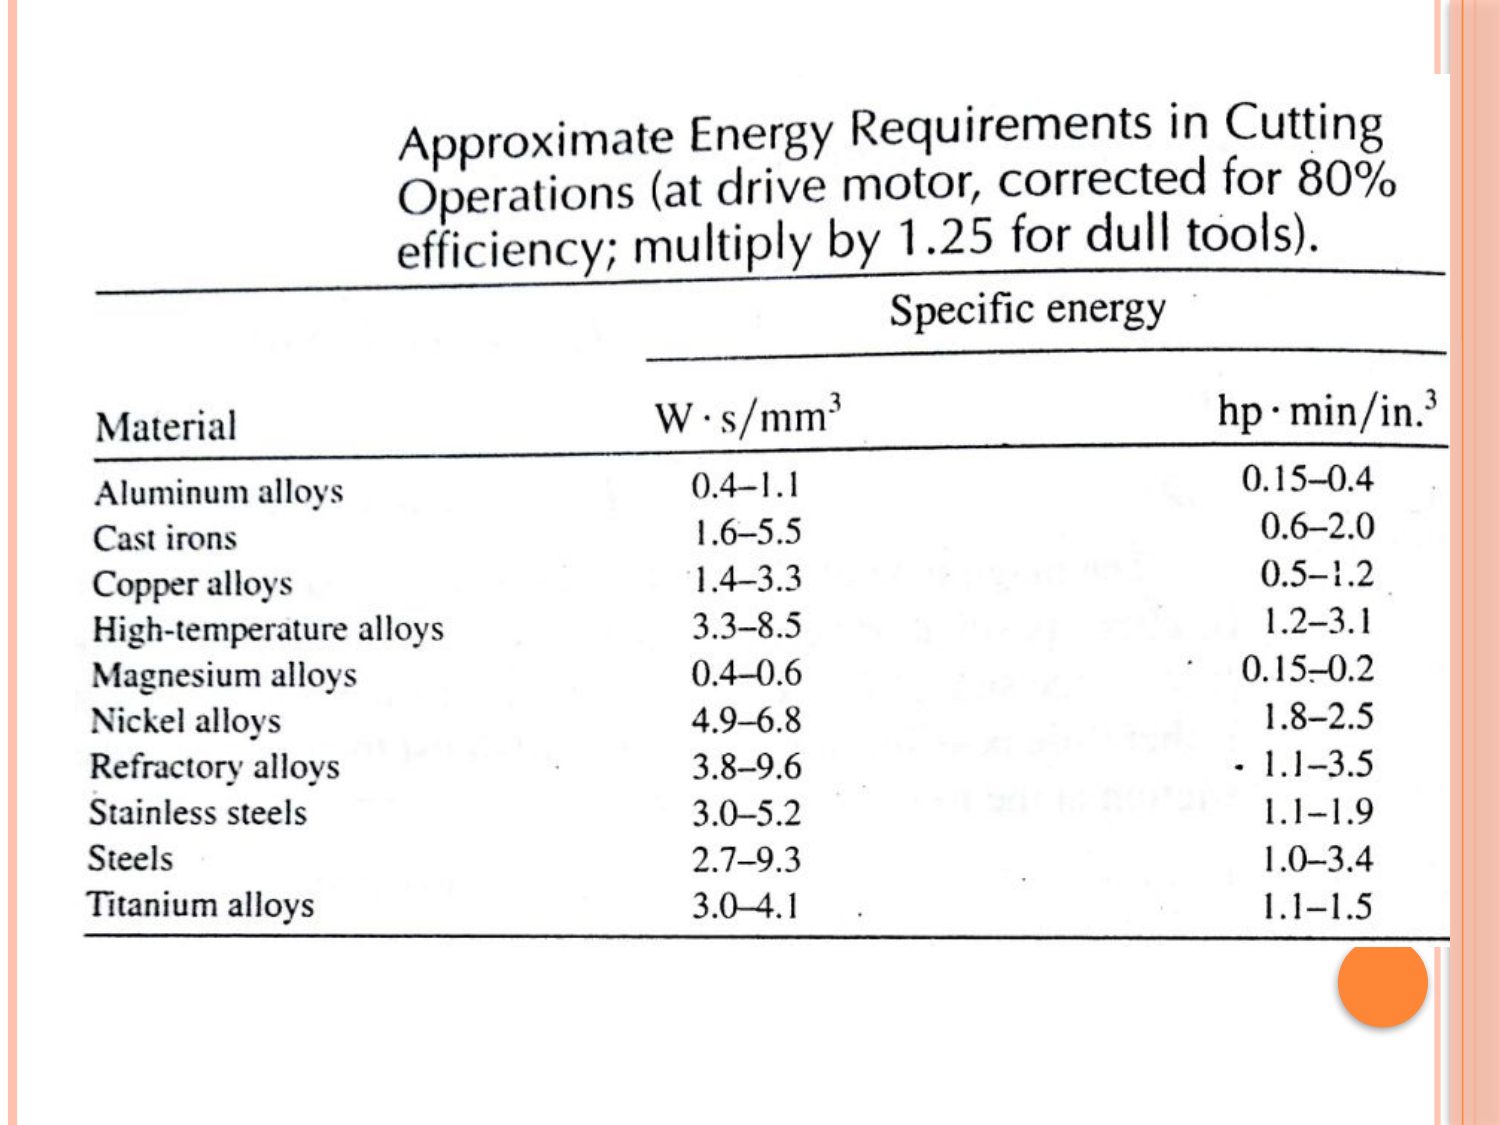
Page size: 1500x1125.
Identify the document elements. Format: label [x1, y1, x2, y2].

picture [74, 74, 1451, 947]
